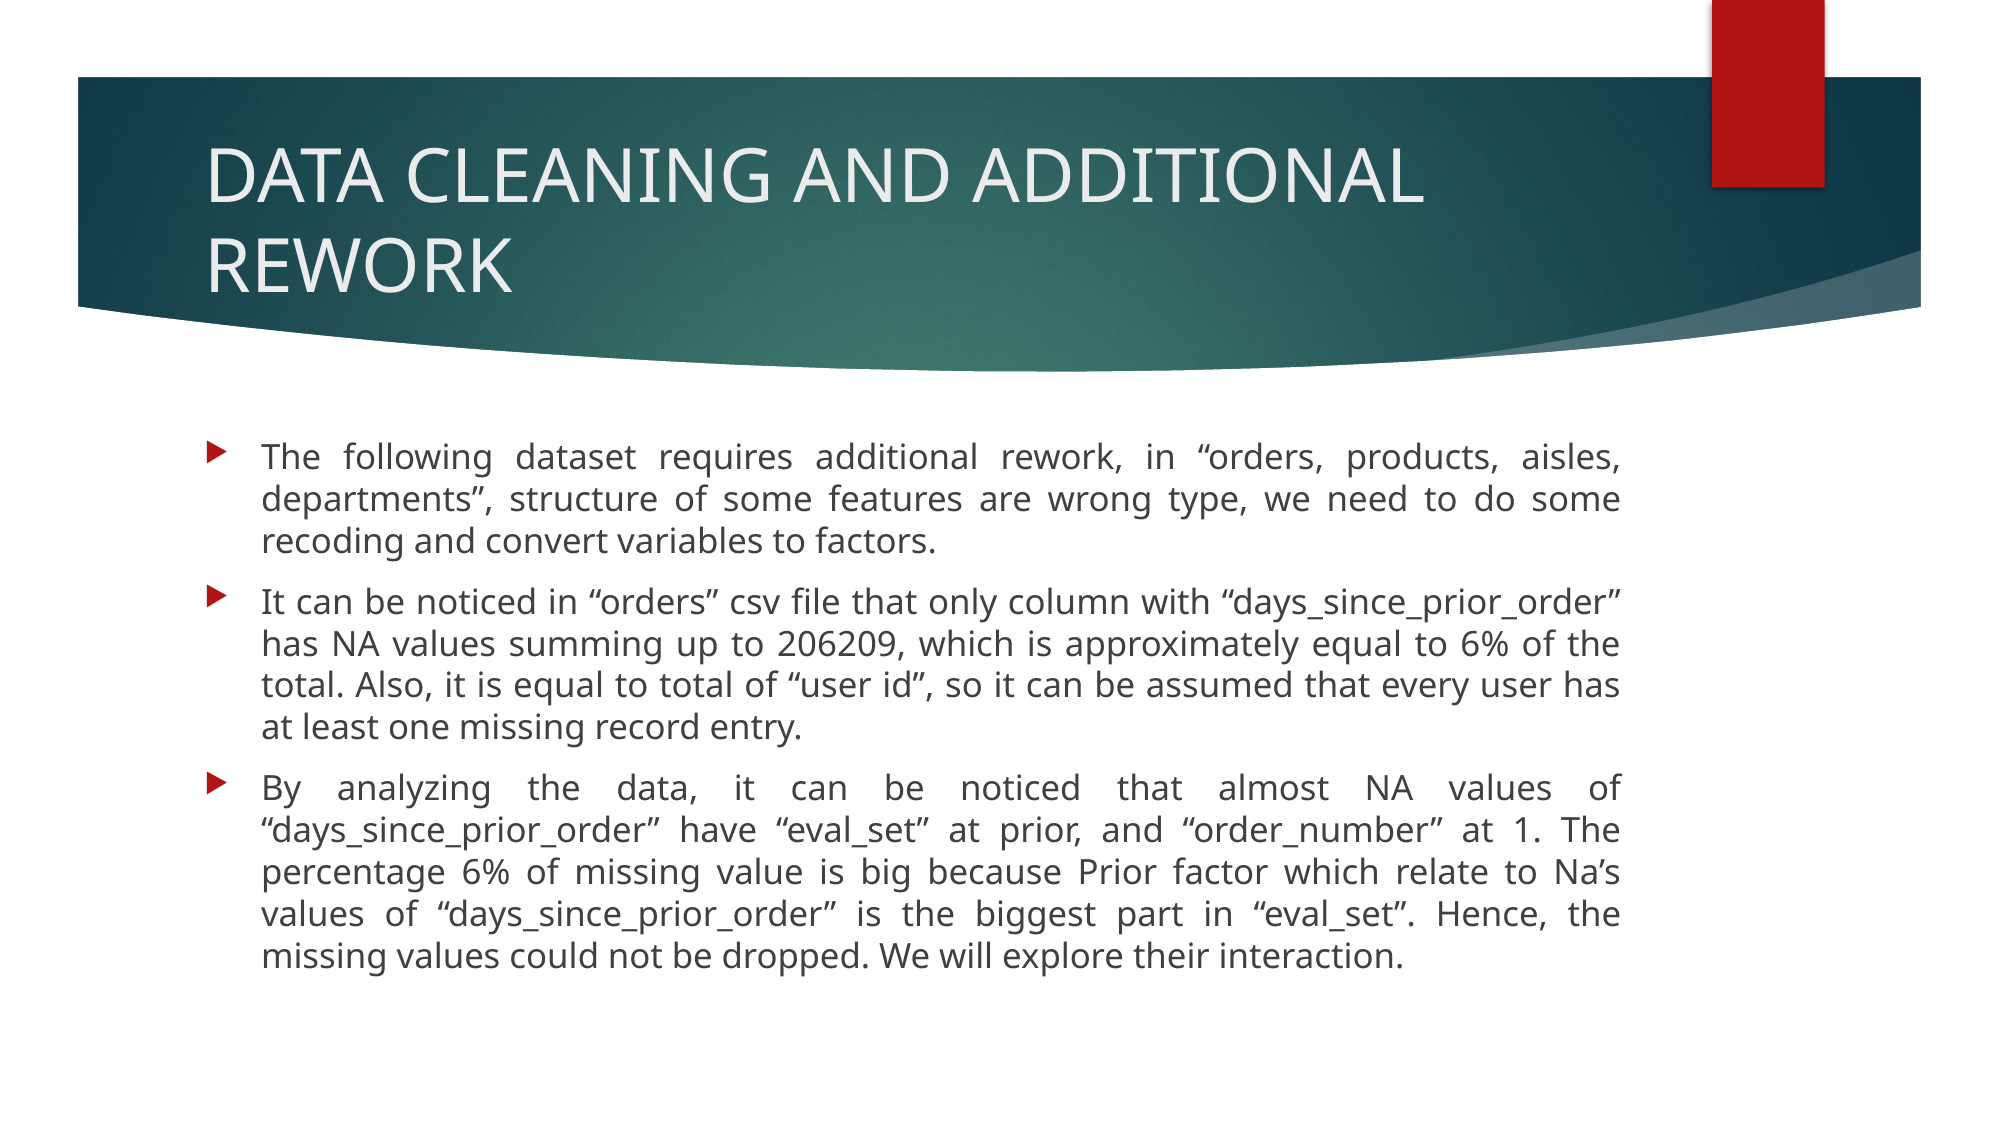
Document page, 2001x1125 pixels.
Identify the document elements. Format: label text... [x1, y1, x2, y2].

title DATA CLEANING AND ADDITIONAL REWORK [189, 159, 1638, 276]
list The following dataset requires additional rework, in “orders, products, aisles, departments”, structure of some features are wrong type, we need to do some recoding and convert variables to factors. It can be noticed in “orders” csv file that only column with “days_since_prior_order” has NA values summing up to 206209, which is approximately equal to 6% of the total. Also, it is equal to total of “user id”, so it can be assumed that every user has at least one missing record entry. By analyzing the data, it can be noticed that almost NA values of “days_since_prior_order” have “eval_set” at prior, and “order_number” at 1. The percentage 6% of missing value is big because Prior factor which relate to Na’s values of “days_since_prior_order” is the biggest part in “eval_set”. Hence, the missing values could not be dropped. We will explore their interaction. [189, 427, 1638, 988]
